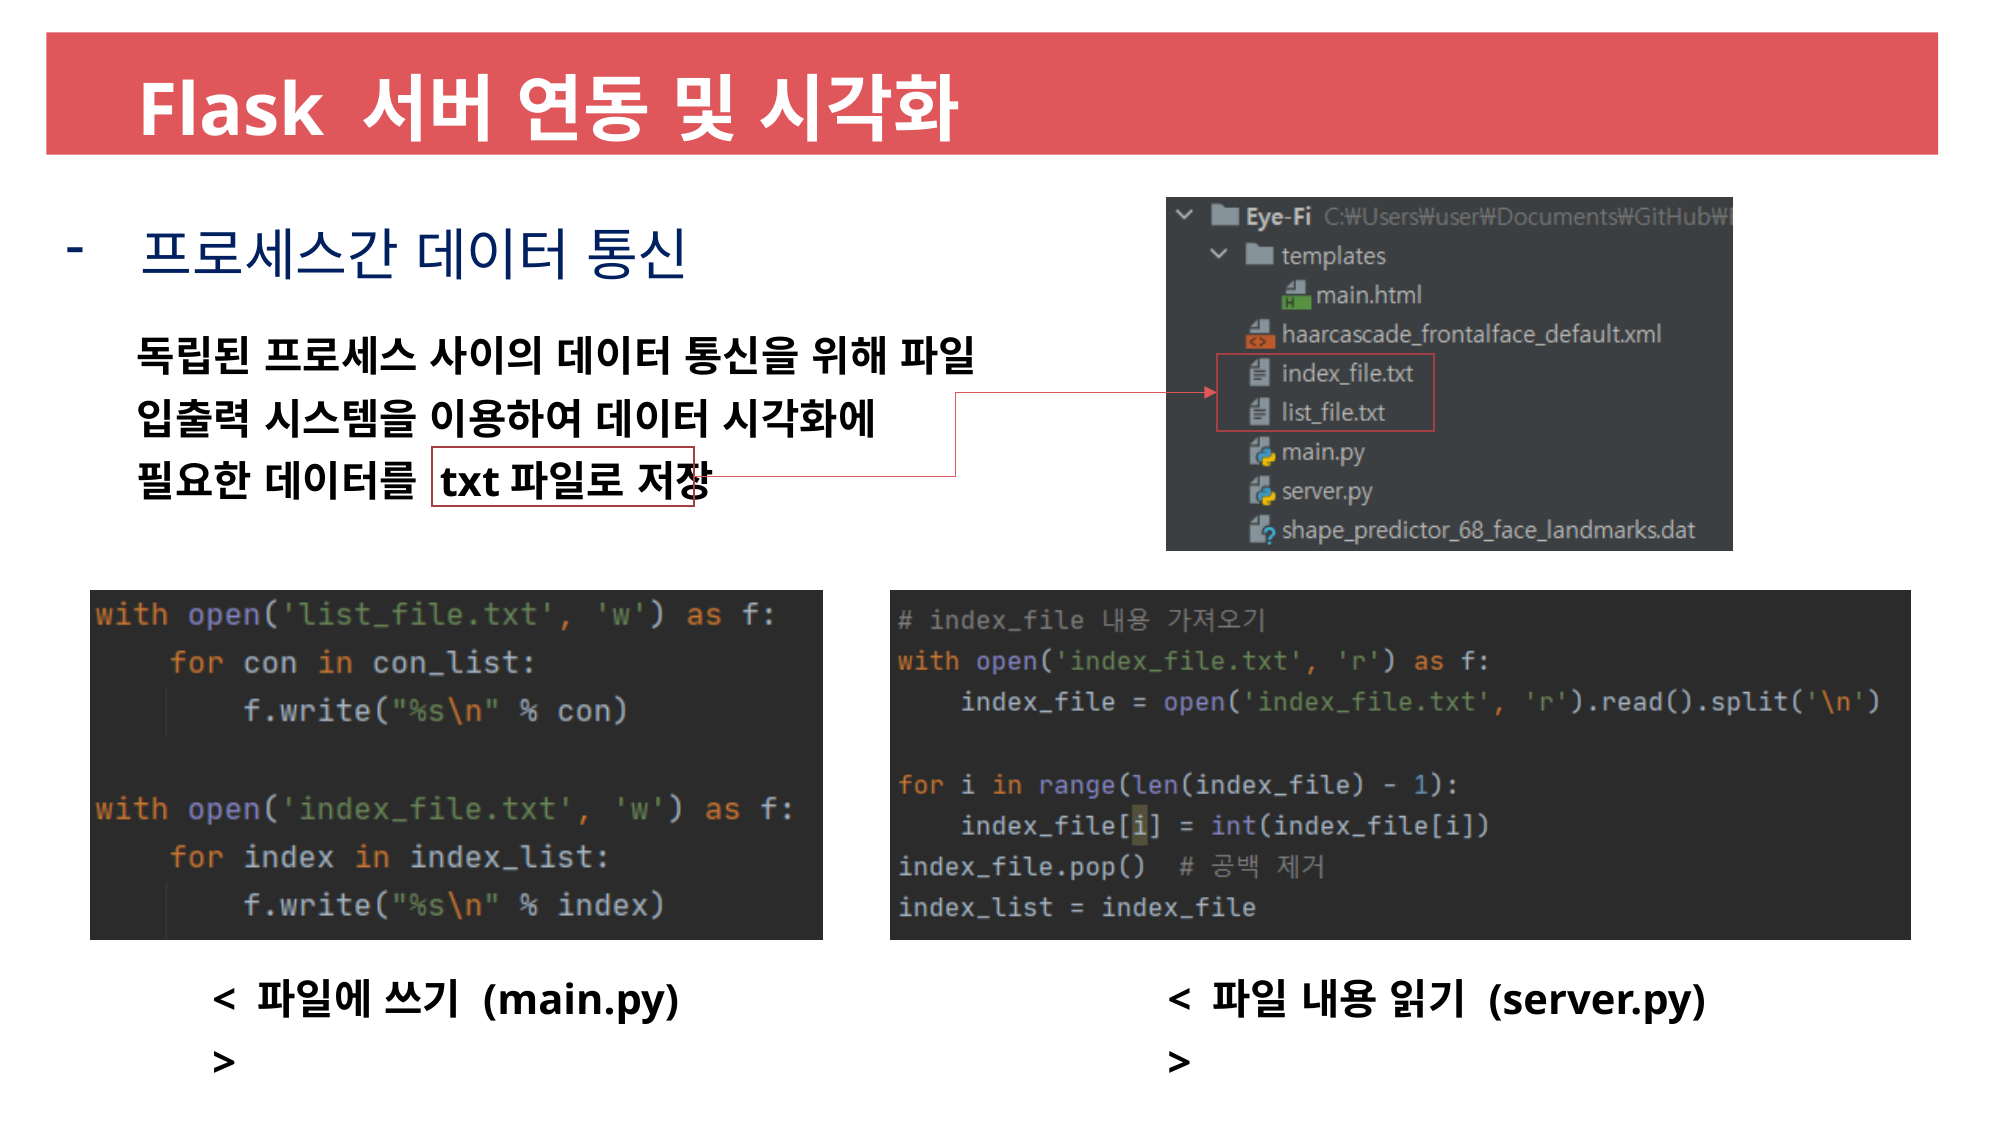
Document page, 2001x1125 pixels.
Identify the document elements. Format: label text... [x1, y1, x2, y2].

text_box < 파일에 쓰기 (main.py) > [197, 953, 716, 1093]
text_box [46, 32, 1939, 155]
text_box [694, 392, 1217, 477]
text_box 독립된 프로세스 사이의 데이터 통신을 위해 파일 입출력 시스템을 이용하여 데이터 시각화에 필요한 데이터를 txt파일로 저장 [122, 310, 1000, 513]
picture [90, 590, 823, 940]
text_box 프로세스간 데이터 통신 [50, 212, 821, 295]
picture [890, 590, 1911, 940]
text_box < 파일 내용 읽기 (server.py) > [1152, 953, 1747, 1093]
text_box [1166, 197, 1733, 551]
text_box [431, 446, 695, 507]
